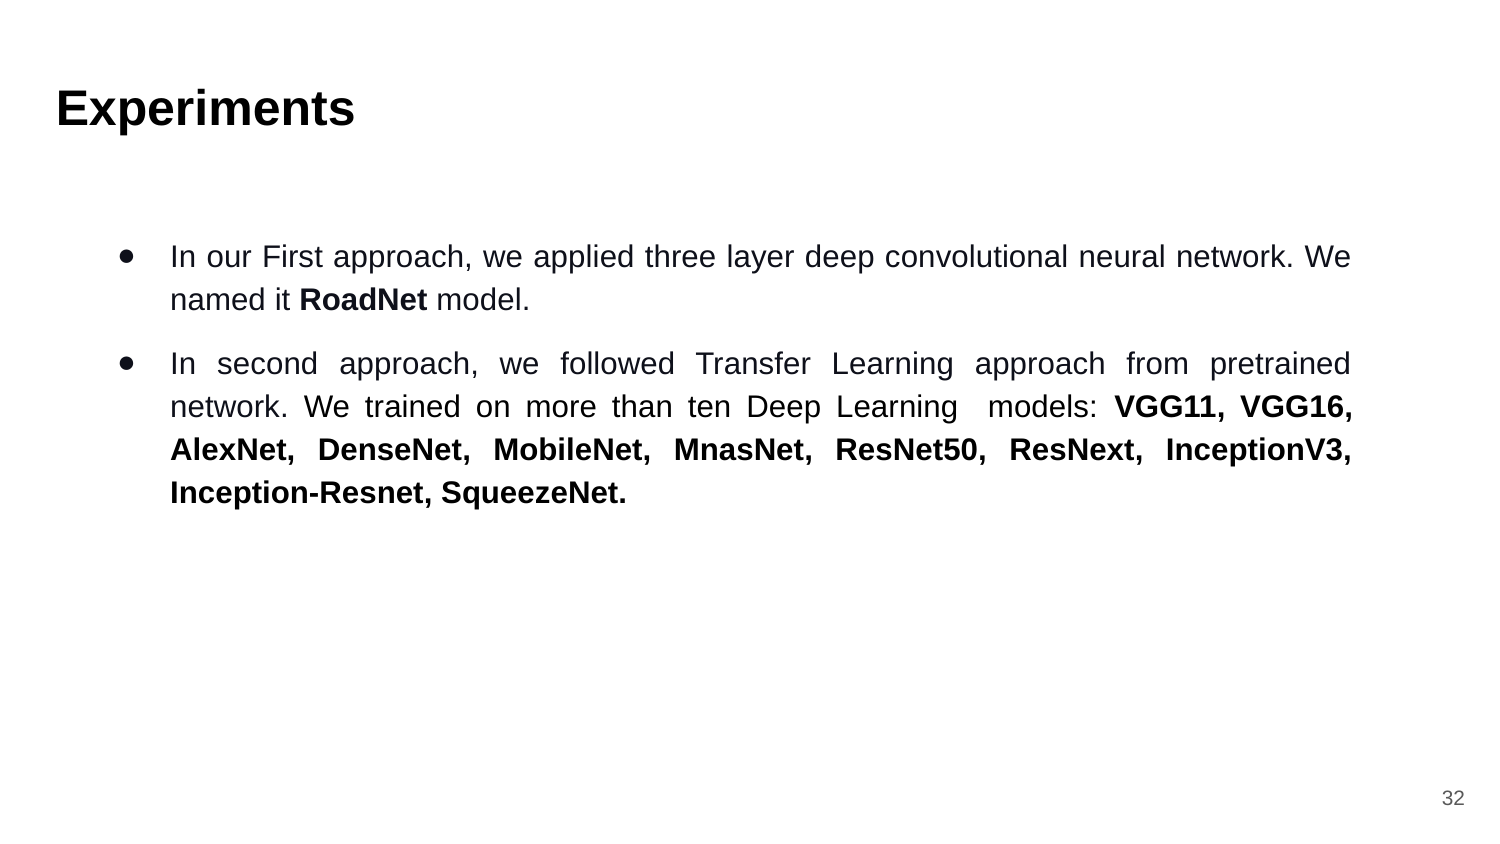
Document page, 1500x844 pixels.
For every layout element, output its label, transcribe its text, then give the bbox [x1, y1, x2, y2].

title Experiments [40, 60, 1439, 155]
slide_number 32 [1389, 764, 1480, 830]
text_box In our First approach, we applied three layer deep convolutional neural network. We named it RoadNet model. In second approach, we followed Transfer Learning approach from pretrained network. We trained on more than ten Deep Learning models: VGG11, VGG16, AlexNet, DenseNet, MobileNet, MnasNet, ResNet50, ResNext, InceptionV3, Inception-Resnet, SqueezeNet. [80, 215, 1369, 628]
